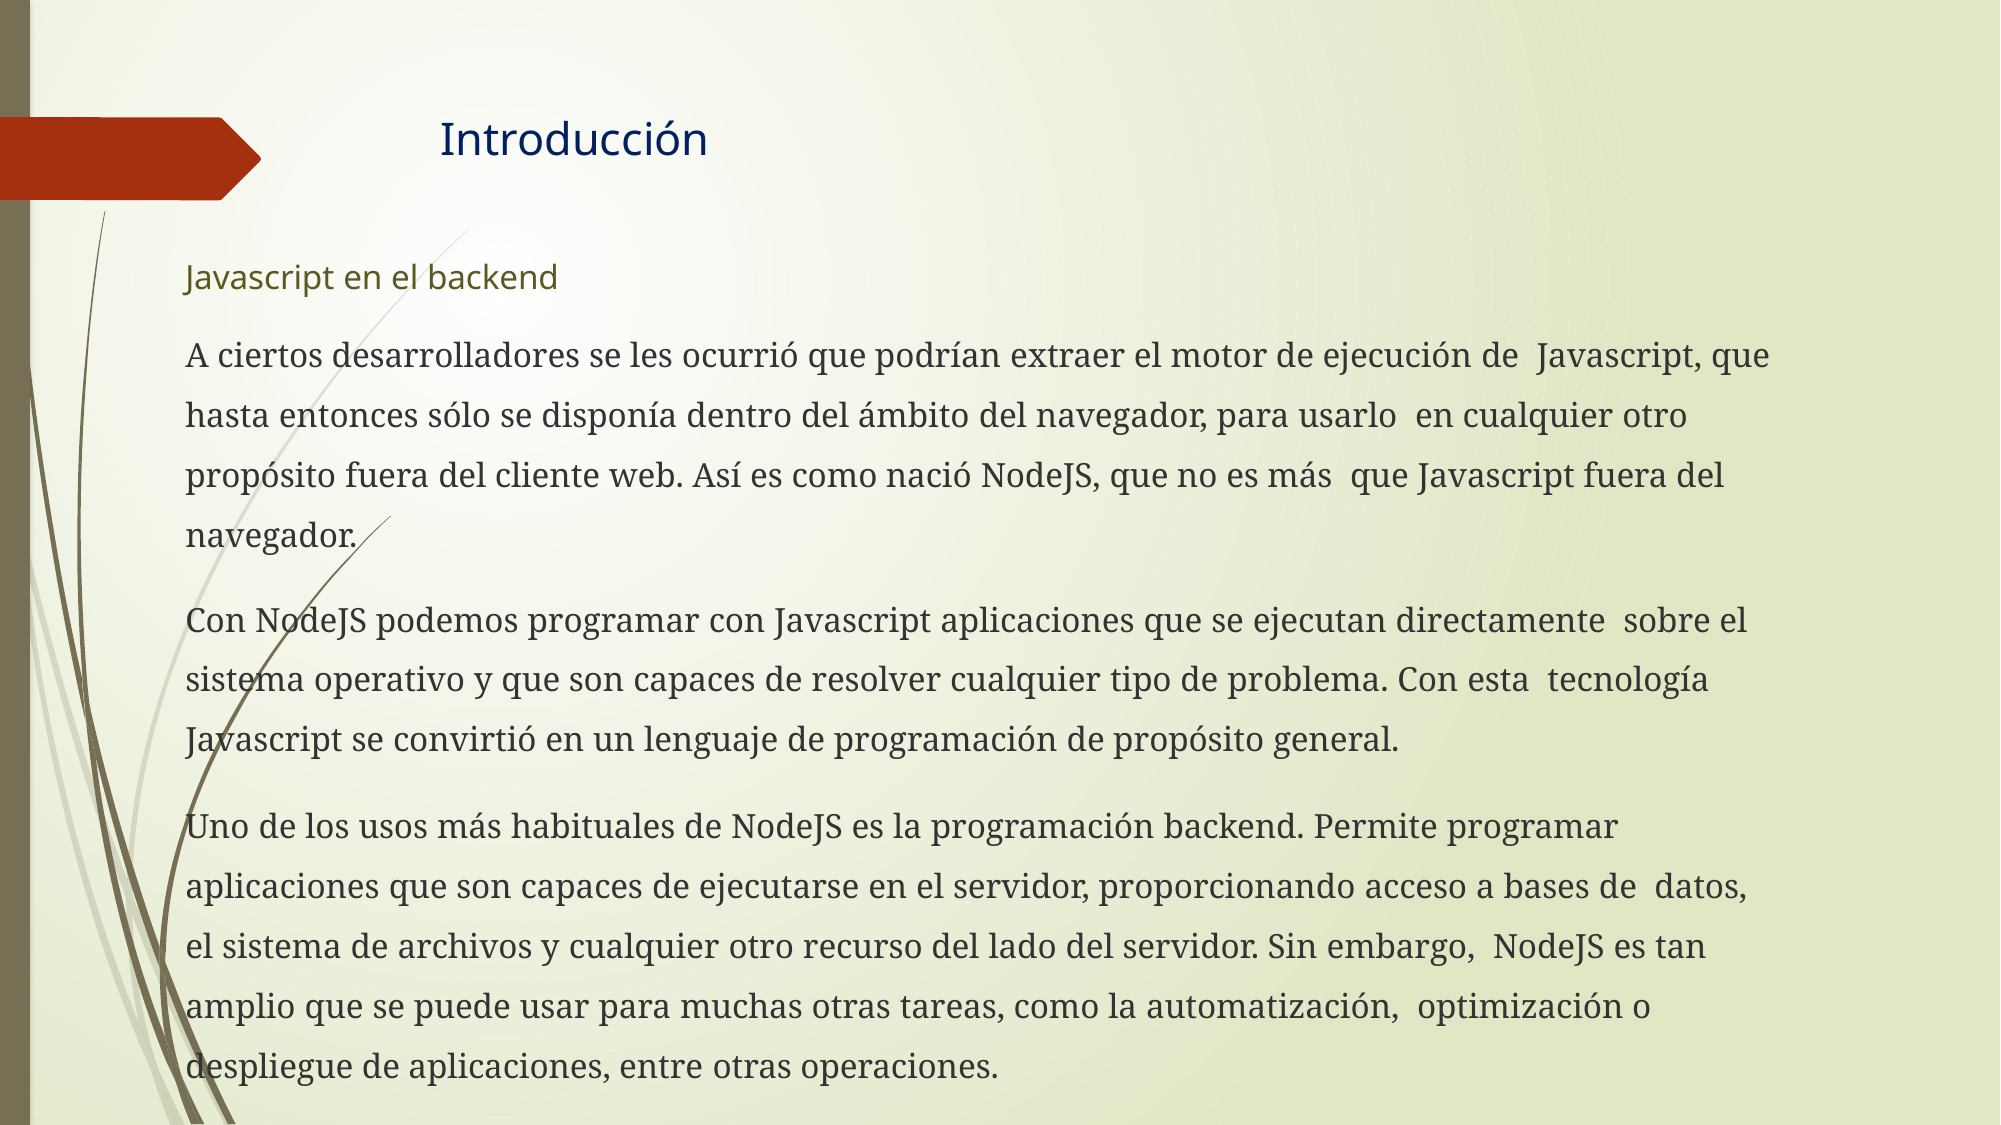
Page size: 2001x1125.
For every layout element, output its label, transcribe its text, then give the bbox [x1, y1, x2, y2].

title Introducción [425, 102, 1888, 172]
text_box Javascript en el backend A ciertos desarrolladores se les ocurrió que podrían extraer el motor de ejecución de Javascript, que hasta entonces sólo se disponía dentro del ámbito del navegador, para usarlo en cualquier otro propósito fuera del cliente web. Así es como nació NodeJS, que no es más que Javascript fuera del navegador. Con NodeJS podemos programar con Javascript aplicaciones que se ejecutan directamente sobre el sistema operativo y que son capaces de resolver cualquier tipo de problema. Con esta tecnología Javascript se convirtió en un lenguaje de programación de propósito general. Uno de los usos más habituales de NodeJS es la programación backend. Permite programar aplicaciones que son capaces de ejecutarse en el servidor, proporcionando acceso a bases de datos, el sistema de archivos y cualquier otro recurso del lado del servidor. Sin embargo, NodeJS es tan amplio que se puede usar para muchas otras tareas, como la automatización, optimización o despliegue de aplicaciones, entre otras operaciones. [168, 229, 1832, 1093]
